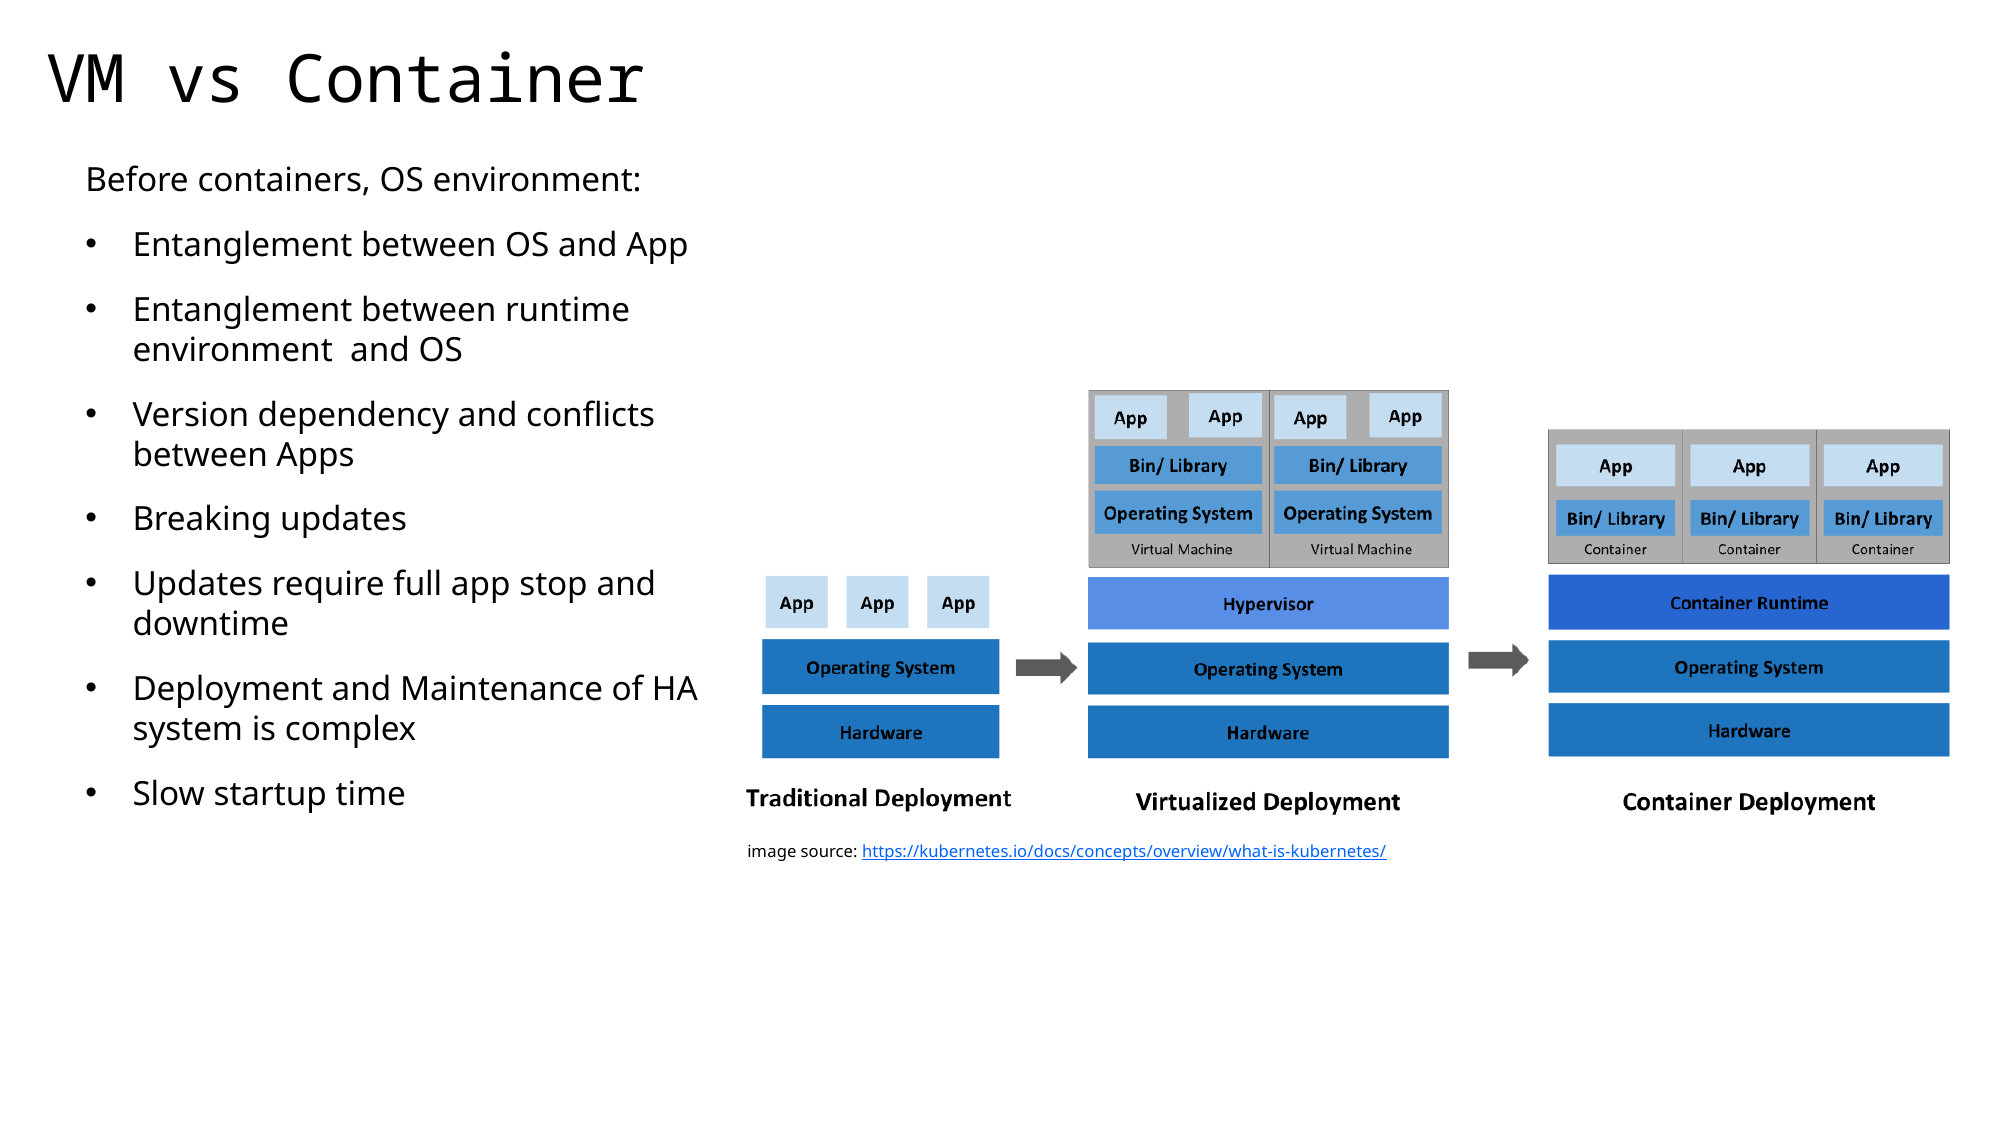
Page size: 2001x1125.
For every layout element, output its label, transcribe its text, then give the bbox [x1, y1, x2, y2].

picture [741, 383, 1957, 824]
text_box image source: https://kubernetes.io/docs/concepts/overview/what-is-kubernetes/ [732, 823, 1402, 872]
text_box Before containers, OS environment: Entanglement between OS and App Entanglement between runtime environment and OS Version dependency and conflicts between Apps Breaking updates Updates require full app stop and downtime Deployment and Maintenance of HA system is complex Slow startup time [70, 150, 717, 924]
title VM vs Container [46, 38, 1948, 149]
